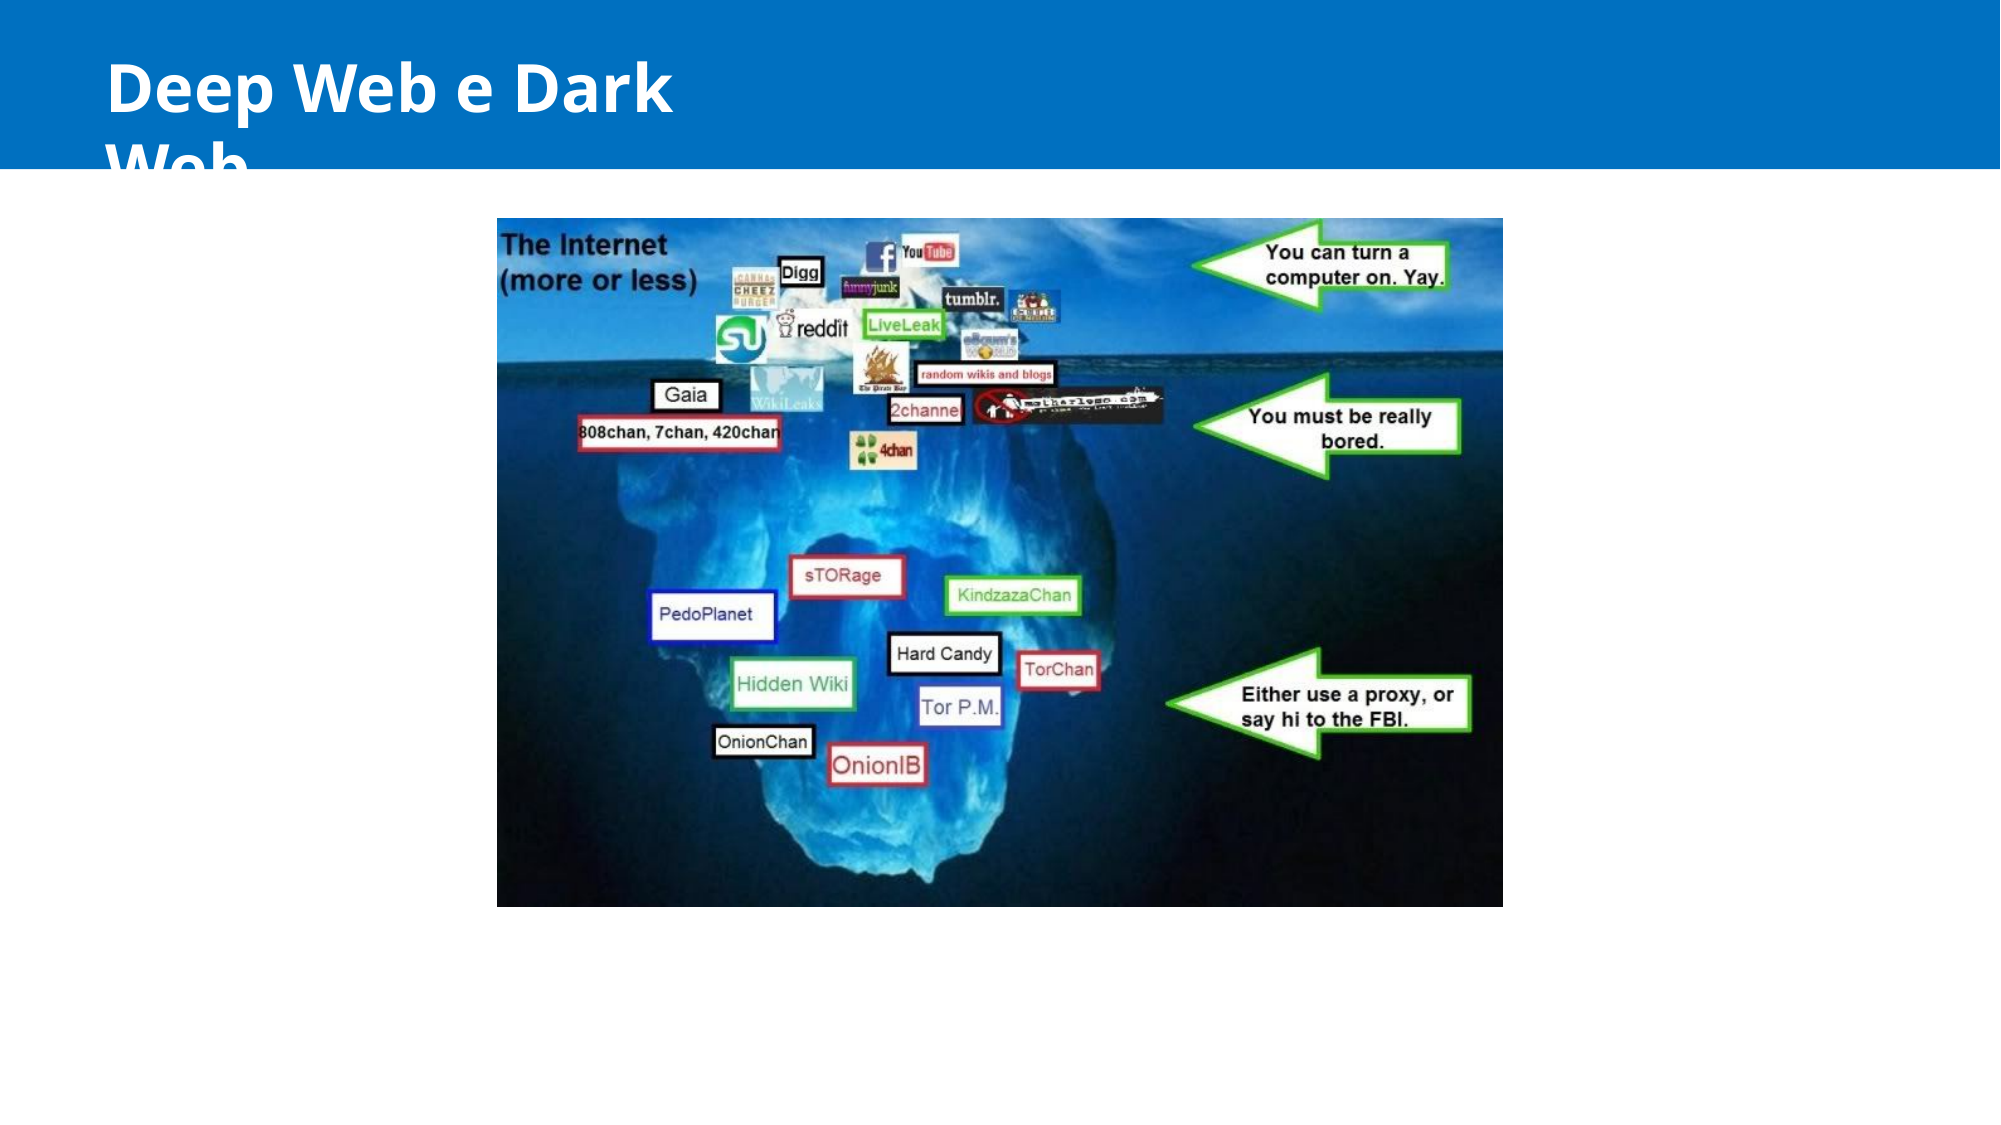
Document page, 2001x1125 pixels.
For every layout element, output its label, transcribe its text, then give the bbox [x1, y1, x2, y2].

text_box Deep Web e Dark Web [90, 38, 836, 214]
picture [496, 218, 1504, 907]
